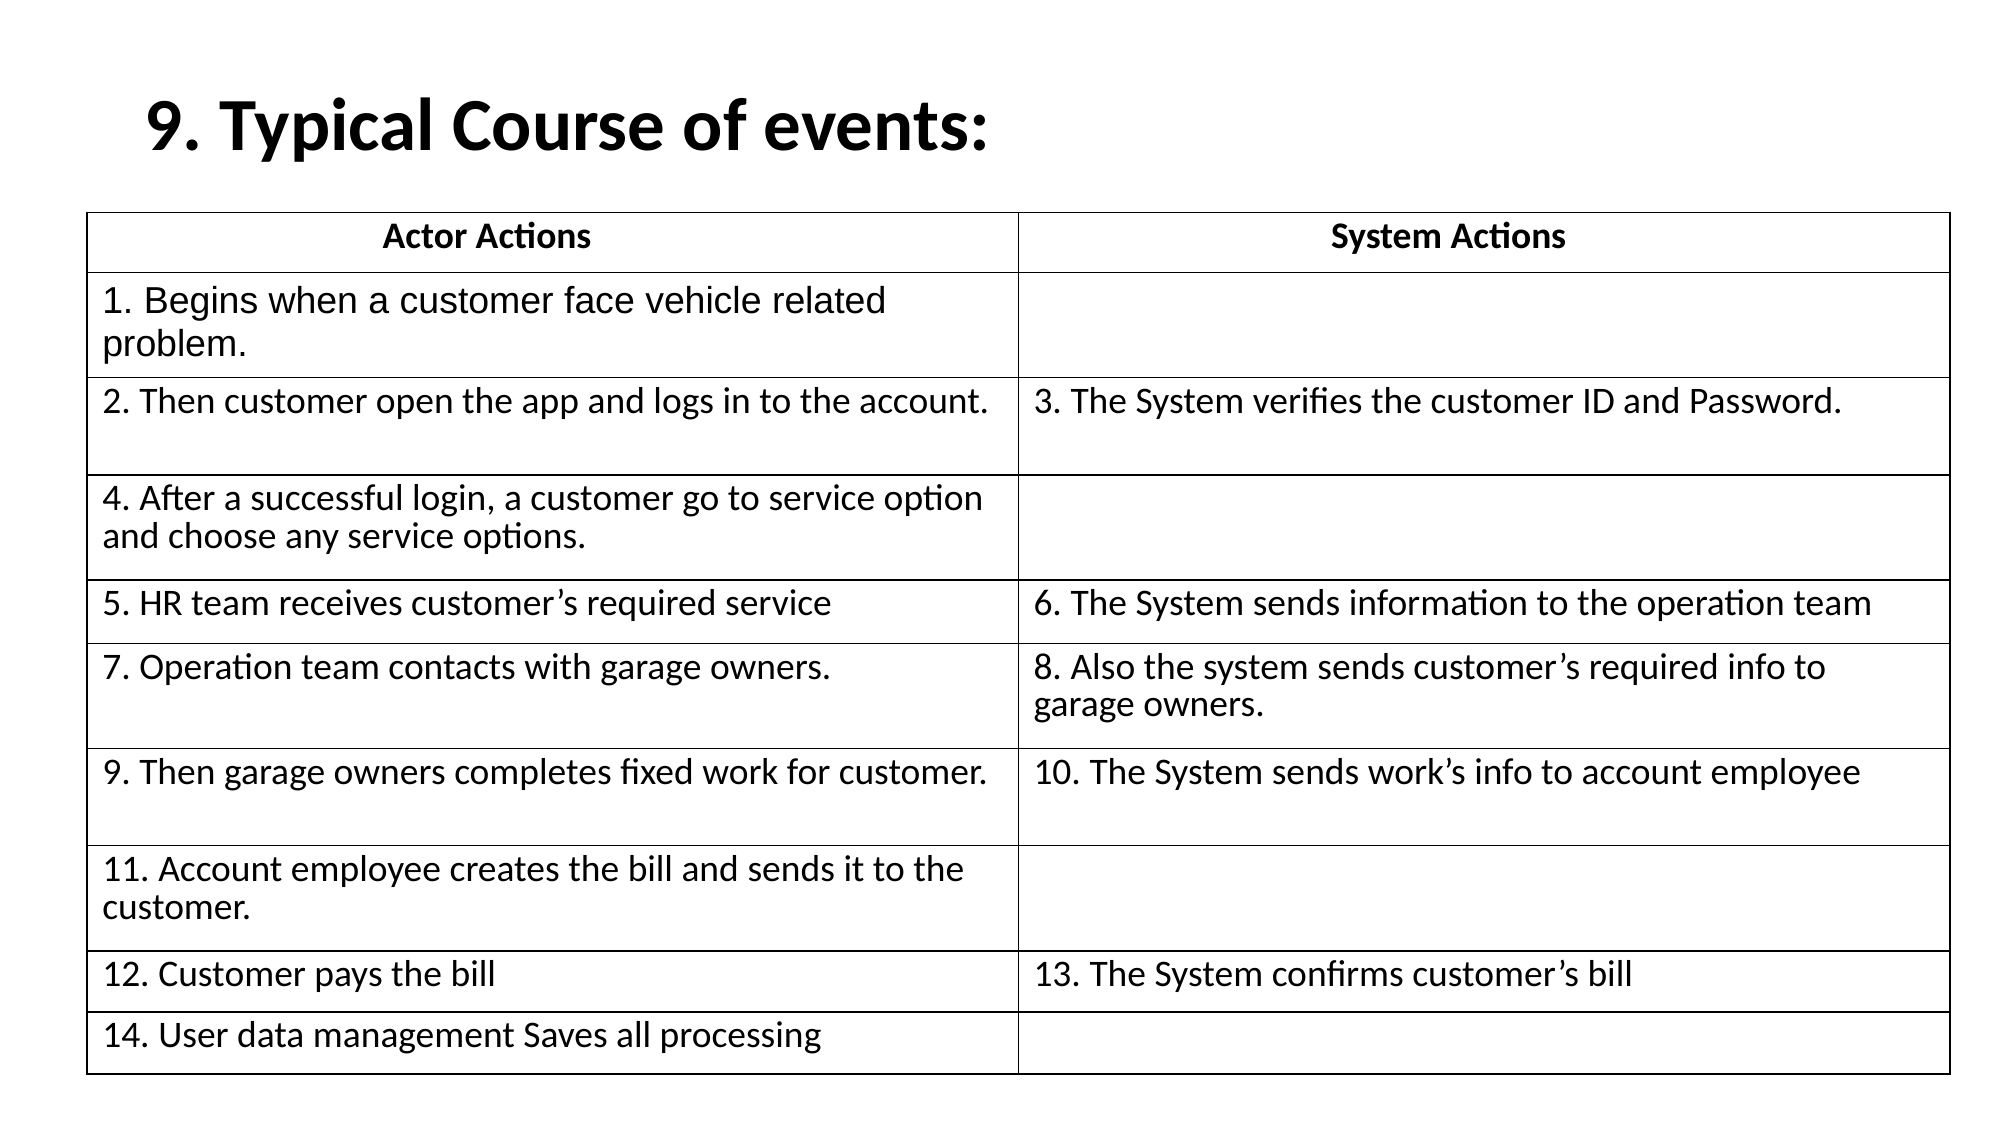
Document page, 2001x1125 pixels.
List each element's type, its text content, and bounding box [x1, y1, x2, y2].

table_cell 7. Operation team contacts with garage owners. [88, 644, 1018, 748]
table_cell 14. User data management Saves all processing [88, 1013, 1018, 1073]
table_cell 1. Begins when a customer face vehicle related problem. [88, 273, 1018, 377]
table_header Actor Actions [88, 213, 1018, 272]
table_cell 11. Account employee creates the bill and sends it to the customer. [88, 846, 1018, 950]
table_header System Actions [1019, 213, 1949, 272]
text_box 9. Typical Course of events: [130, 68, 1006, 174]
table_cell 3. The System verifies the customer ID and Password. [1019, 378, 1949, 474]
table_cell [1019, 1013, 1949, 1073]
table_cell 6. The System sends information to the operation team [1019, 581, 1949, 643]
table_cell [1019, 273, 1949, 377]
table_cell 10. The System sends work’s info to account employee [1019, 749, 1949, 845]
table_cell 2. Then customer open the app and logs in to the account. [88, 378, 1018, 474]
table_cell 4. After a successful login, a customer go to service option and choose any service options. [88, 476, 1018, 579]
table_cell [1019, 846, 1949, 950]
table_cell 12. Customer pays the bill [88, 952, 1018, 1011]
table_cell 13. The System confirms customer’s bill [1019, 952, 1949, 1011]
table_cell [1019, 476, 1949, 579]
table_cell 8. Also the system sends customer’s required info to garage owners. [1019, 644, 1949, 748]
table_cell 5. HR team receives customer’s required service [88, 581, 1018, 643]
table_cell 9. Then garage owners completes fixed work for customer. [88, 749, 1018, 845]
